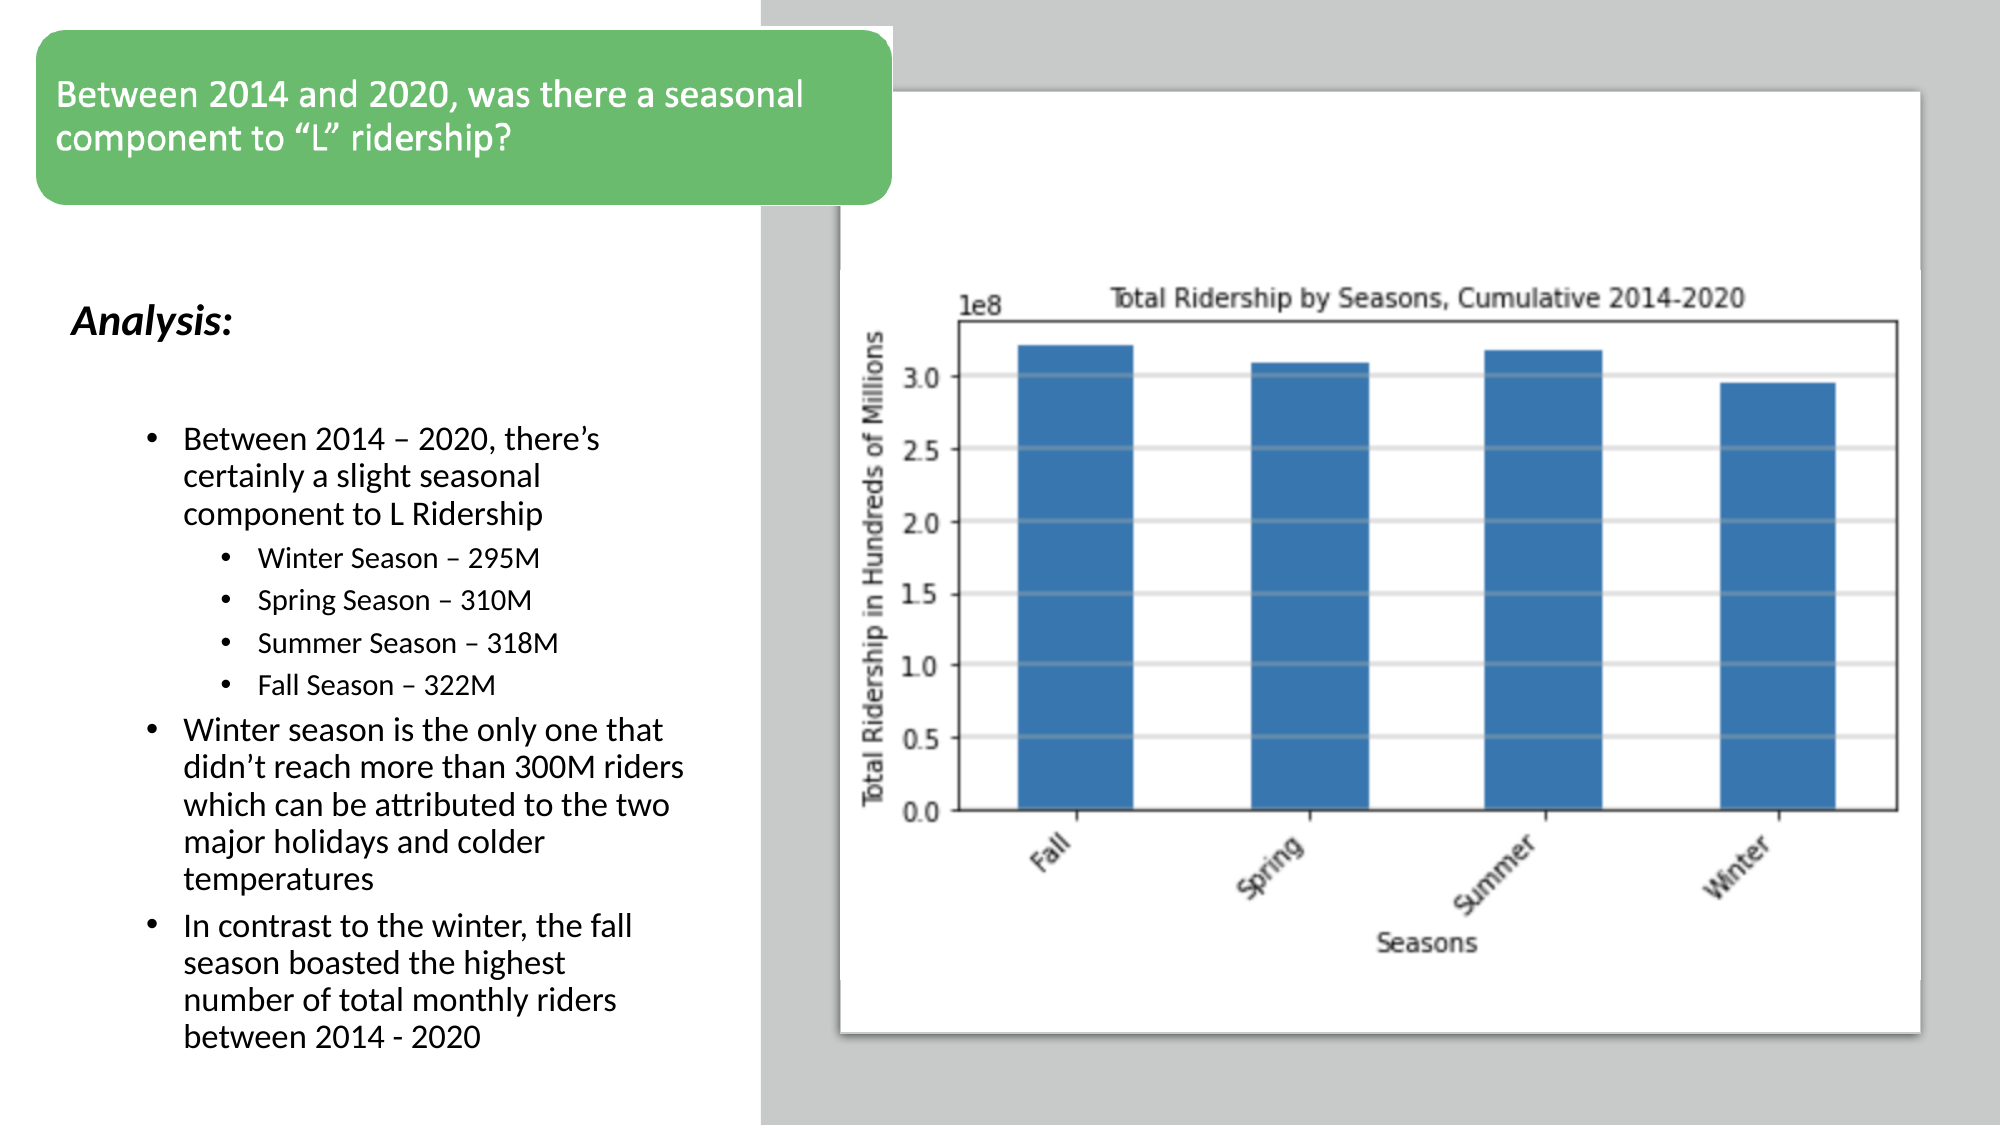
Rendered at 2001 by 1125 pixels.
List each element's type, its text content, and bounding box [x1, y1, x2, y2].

picture [840, 270, 1921, 980]
text_box [760, 0, 2000, 1125]
picture [36, 26, 893, 206]
text_box [839, 90, 1922, 1034]
list Analysis: Between 2014 – 2020, there’s certainly a slight seasonal component to L Ridership Winter Season – 295M Spring Season – 310M Summer Season – 318M Fall Season – 322M Winter season is the only one that didn’t reach more than 300M riders which can be attributed to the two major holidays and colder temperatures In contrast to the winter, the fall season boasted the highest number of total monthly riders between 2014 - 2020 [56, 289, 700, 1066]
